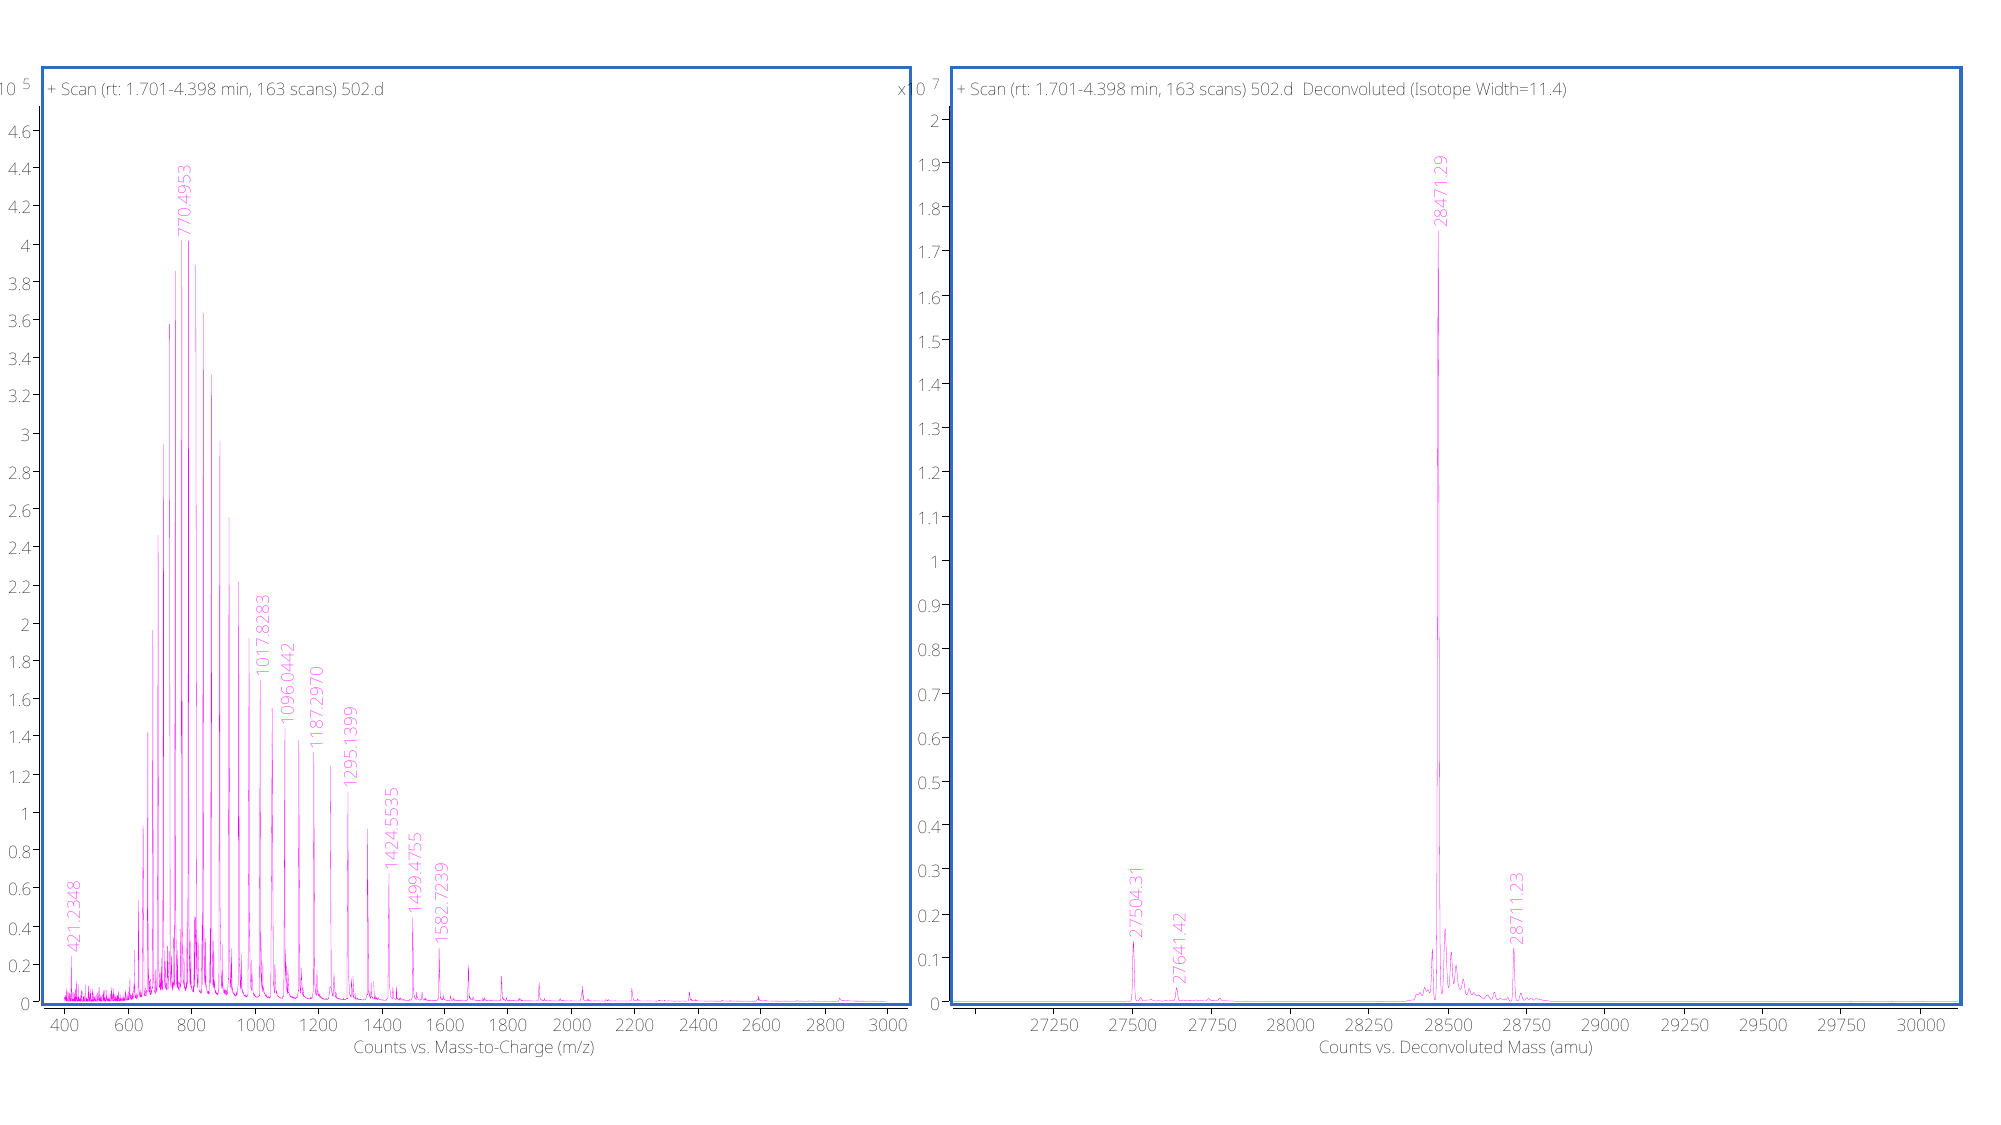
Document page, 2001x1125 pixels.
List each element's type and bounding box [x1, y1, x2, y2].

picture [0, 65, 1965, 1060]
